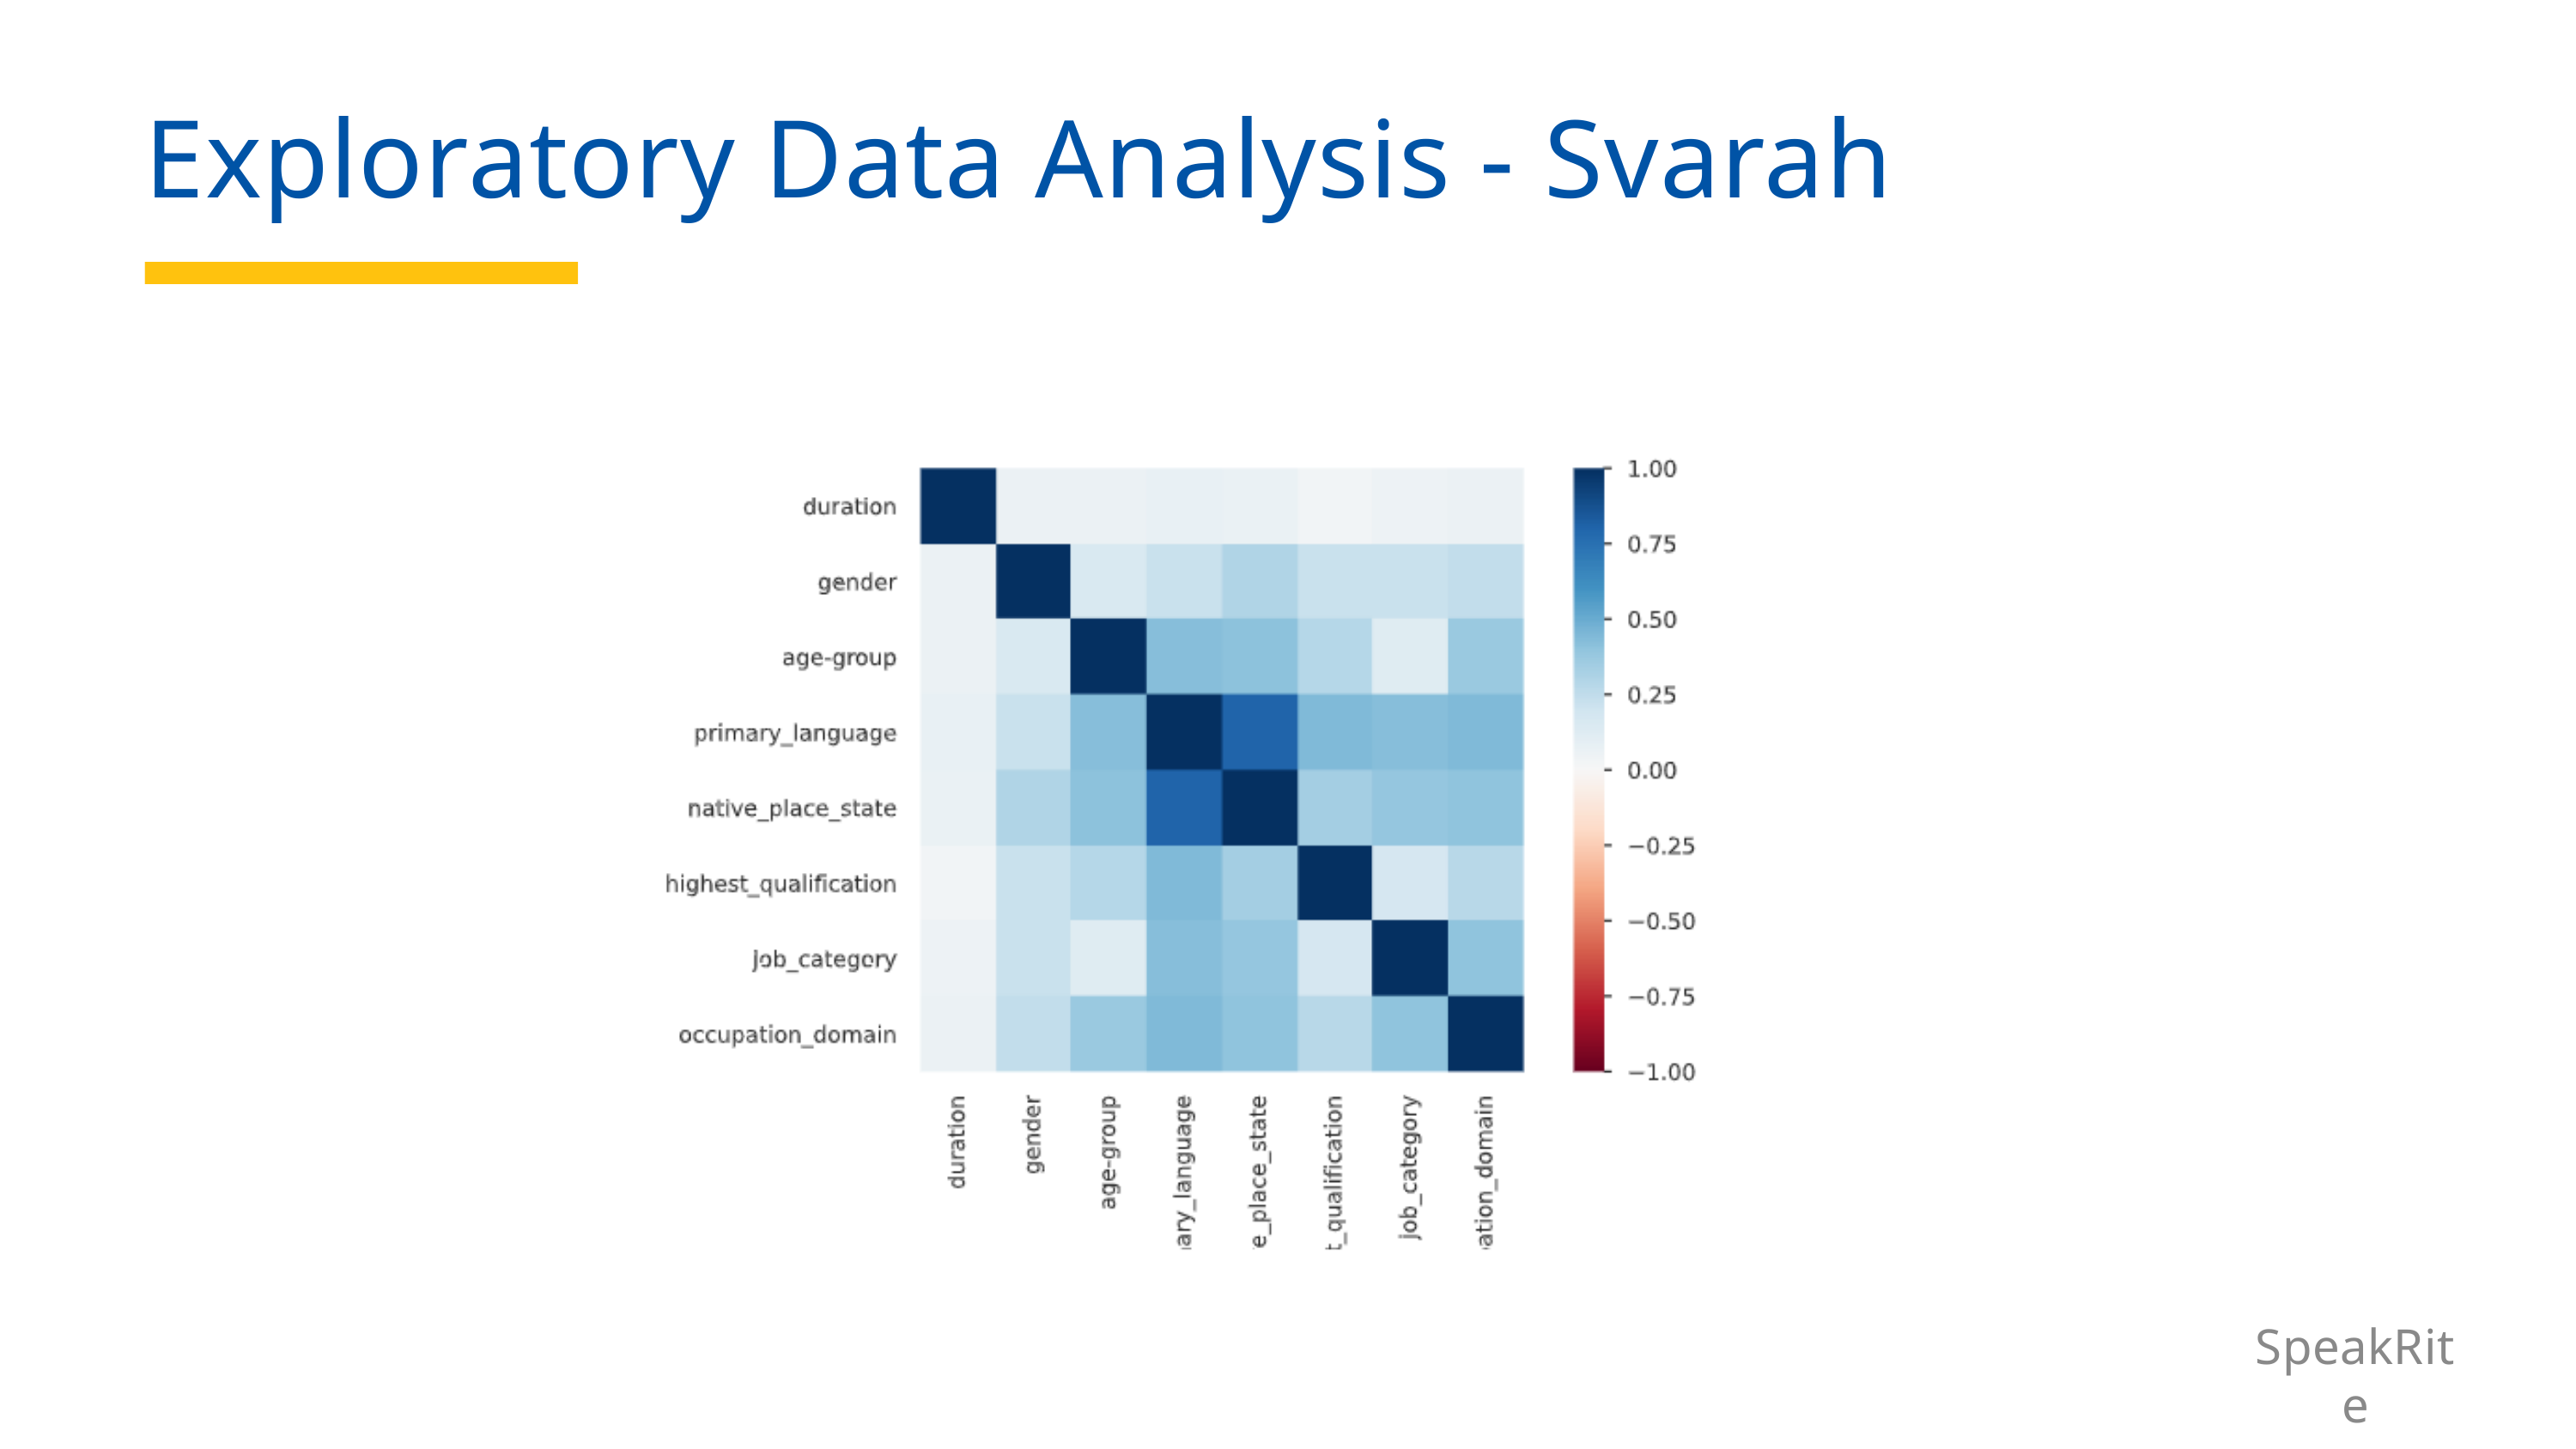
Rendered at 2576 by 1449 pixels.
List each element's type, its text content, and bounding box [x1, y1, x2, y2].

text_box Exploratory Data Analysis - Svarah [144, 90, 1900, 220]
text_box [144, 262, 579, 284]
text_box SpeakRite [2248, 1316, 2463, 1433]
text_box [578, 396, 1940, 1304]
